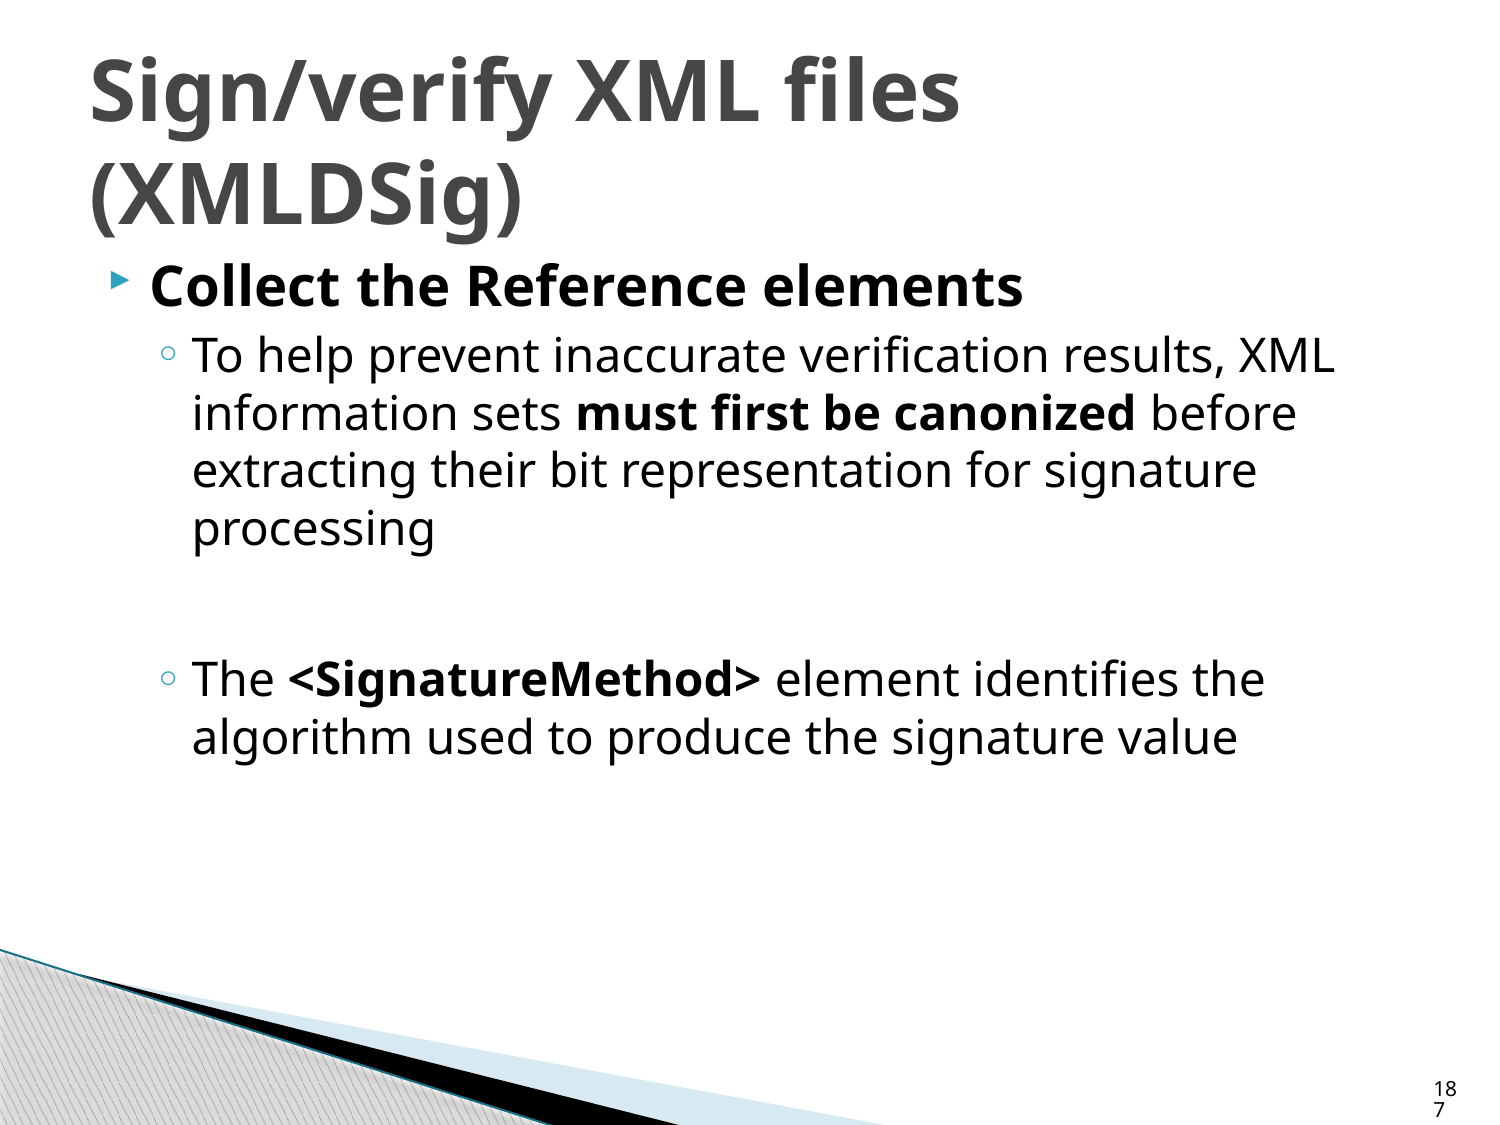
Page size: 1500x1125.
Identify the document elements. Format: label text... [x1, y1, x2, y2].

title Sign/verify XML files (XMLDSig) [75, 45, 1425, 233]
slide_number 187 [1418, 1051, 1479, 1112]
list Collect the Reference elements To help prevent inaccurate verification results, XML information sets must first be canonized before extracting their bit representation for signature processing The <SignatureMethod> element identifies the algorithm used to produce the signature value [75, 243, 1425, 986]
